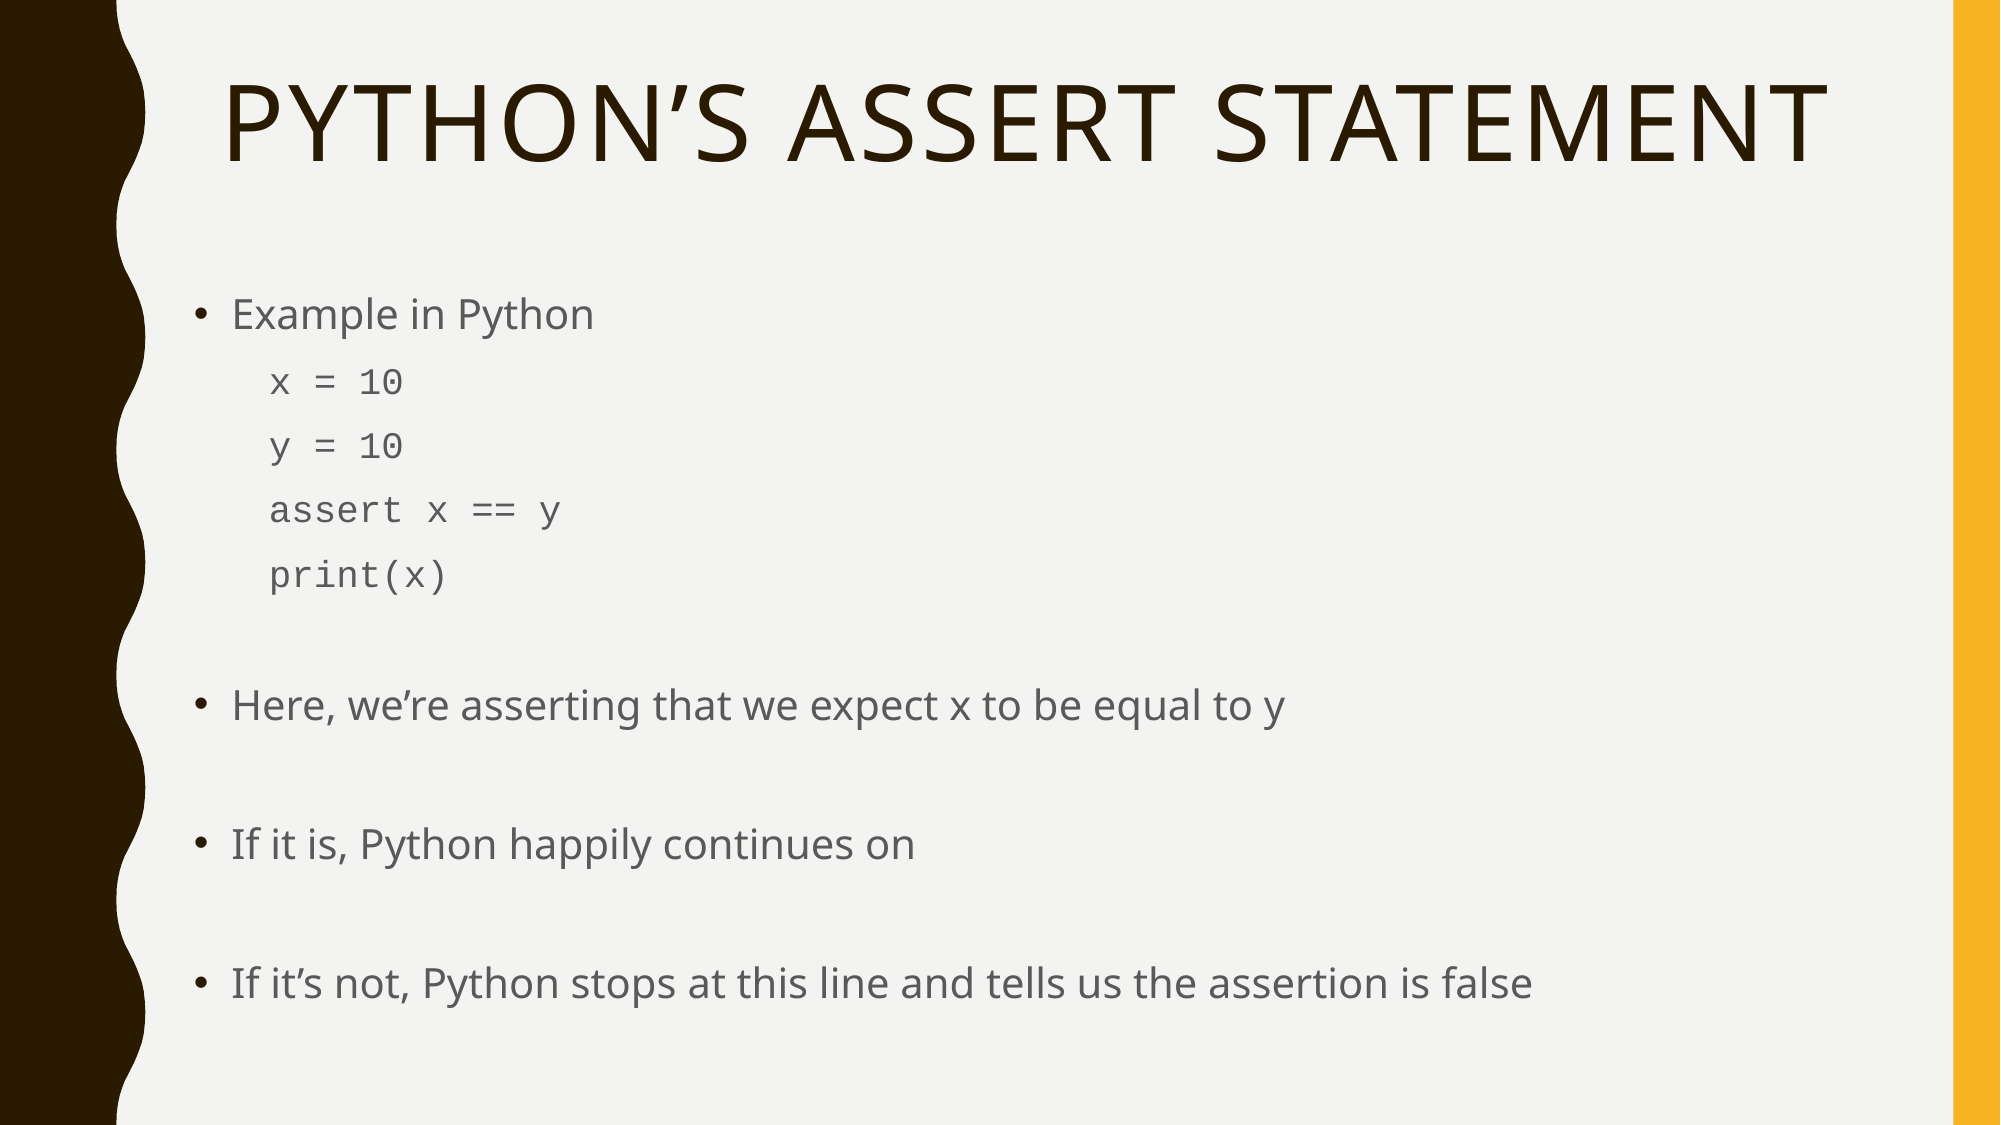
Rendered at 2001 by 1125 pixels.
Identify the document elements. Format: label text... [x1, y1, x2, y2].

list Example in Python x = 10 y = 10 assert x == y print(x) Here, we’re asserting that we expect x to be equal to y If it is, Python happily continues on If it’s not, Python stops at this line and tells us the assertion is false [178, 275, 1875, 1086]
title Python’s Assert statement [205, 62, 1875, 275]
